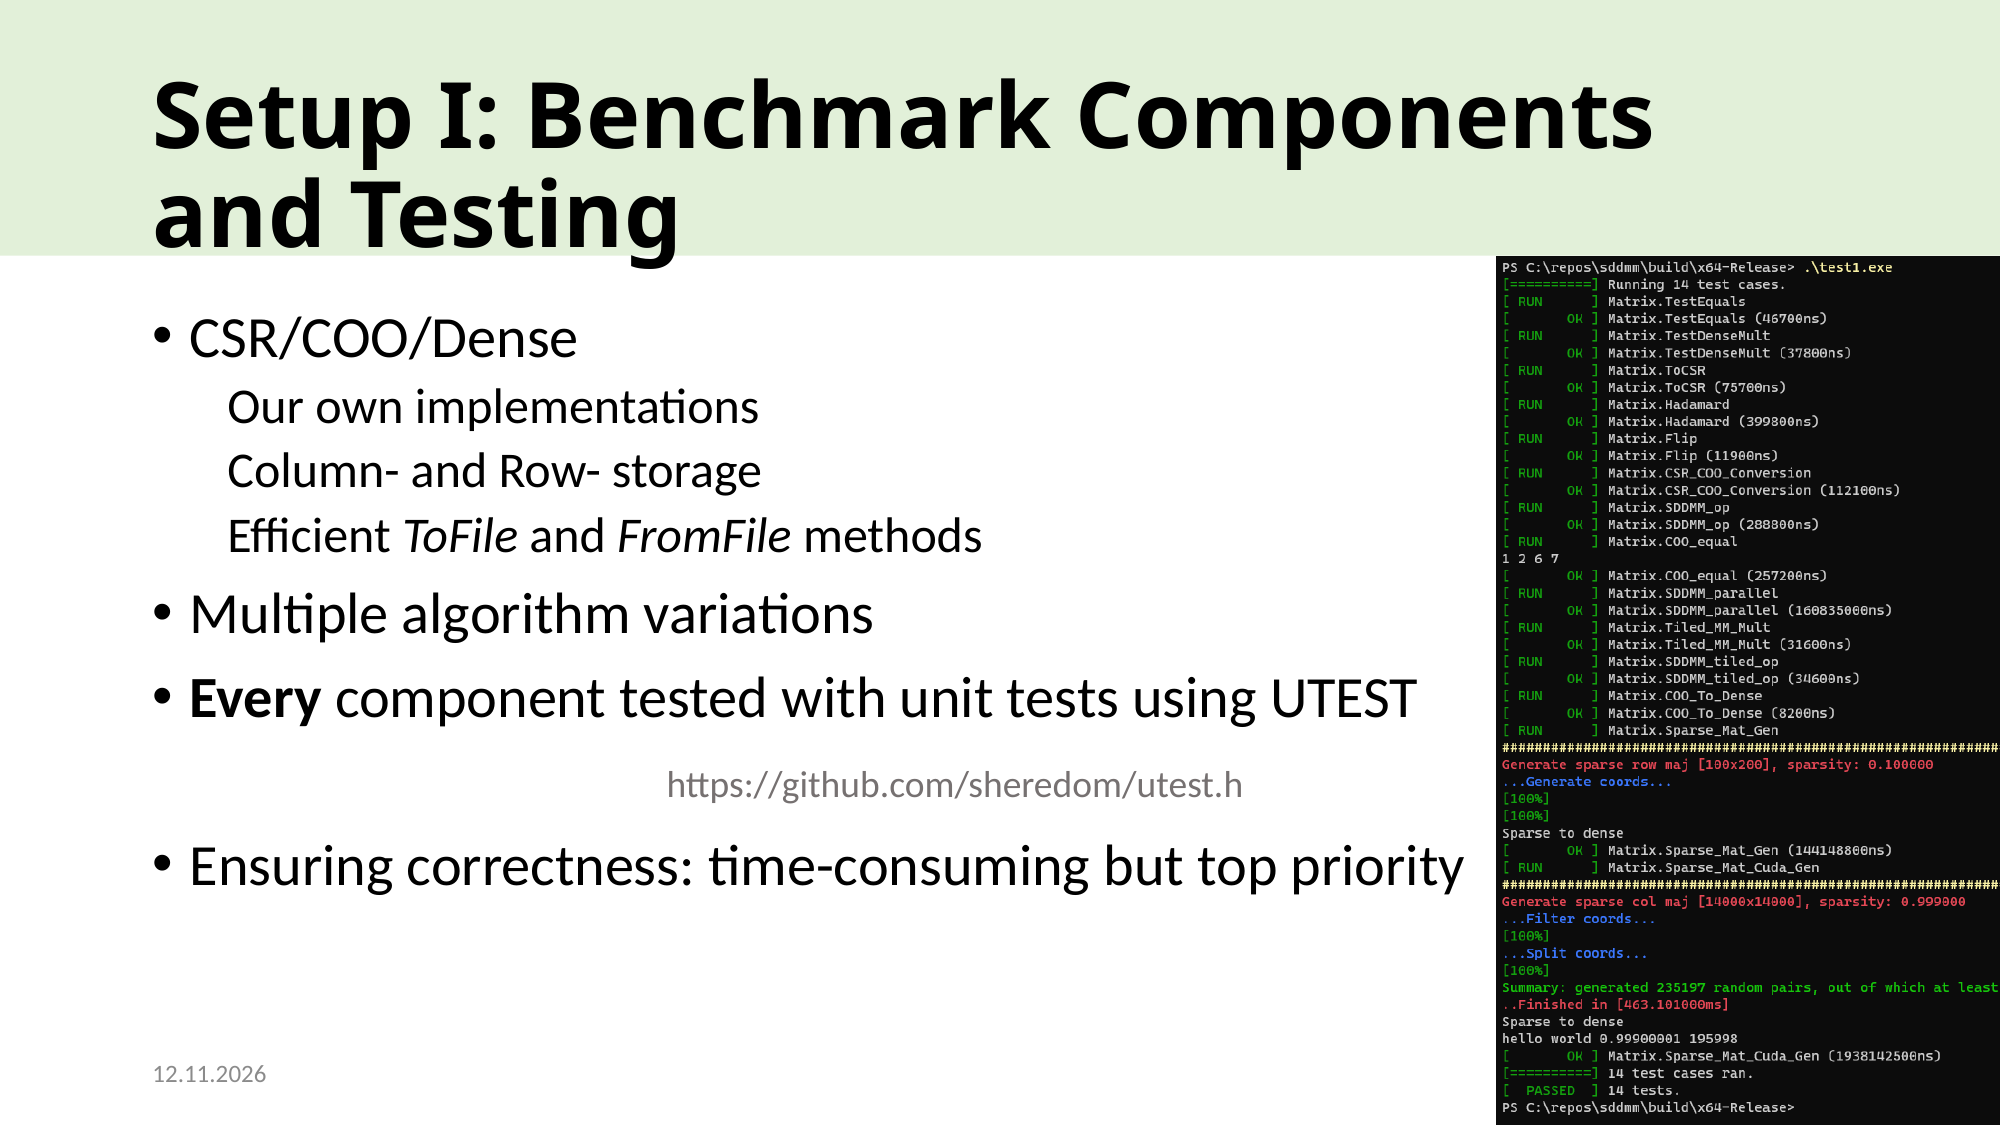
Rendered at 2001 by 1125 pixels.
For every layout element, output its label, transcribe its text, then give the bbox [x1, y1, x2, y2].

title Setup I: Benchmark Components and Testing [137, 59, 1863, 278]
text_box https://github.com/sheredom/utest.h [651, 752, 1287, 813]
picture [1496, 255, 2000, 1125]
text_box [0, 0, 2000, 257]
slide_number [137, 1042, 588, 1103]
list CSR/COO/Dense Our own implementations Column- and Row- storage Efficient ToFile and FromFile methods Multiple algorithm variations Every component tested with unit tests using UTEST Ensuring correctness: time-consuming but top priority [137, 299, 1496, 1014]
